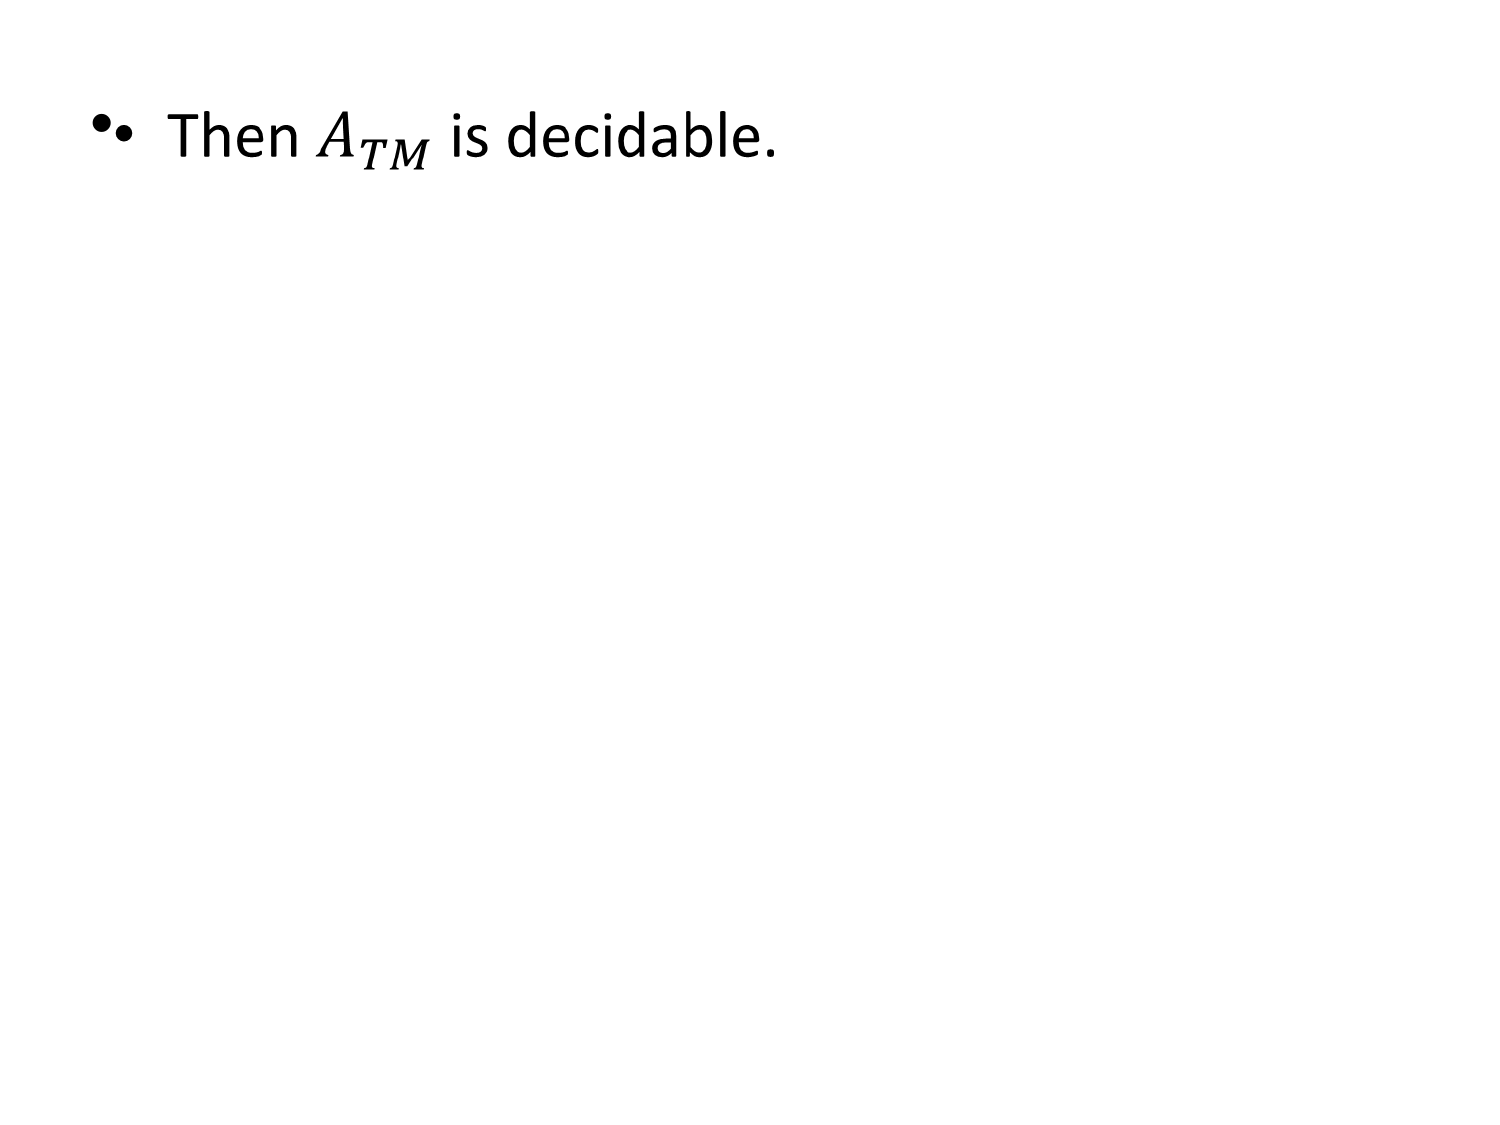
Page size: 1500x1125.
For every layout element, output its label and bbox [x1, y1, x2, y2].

list [75, 75, 1425, 1005]
